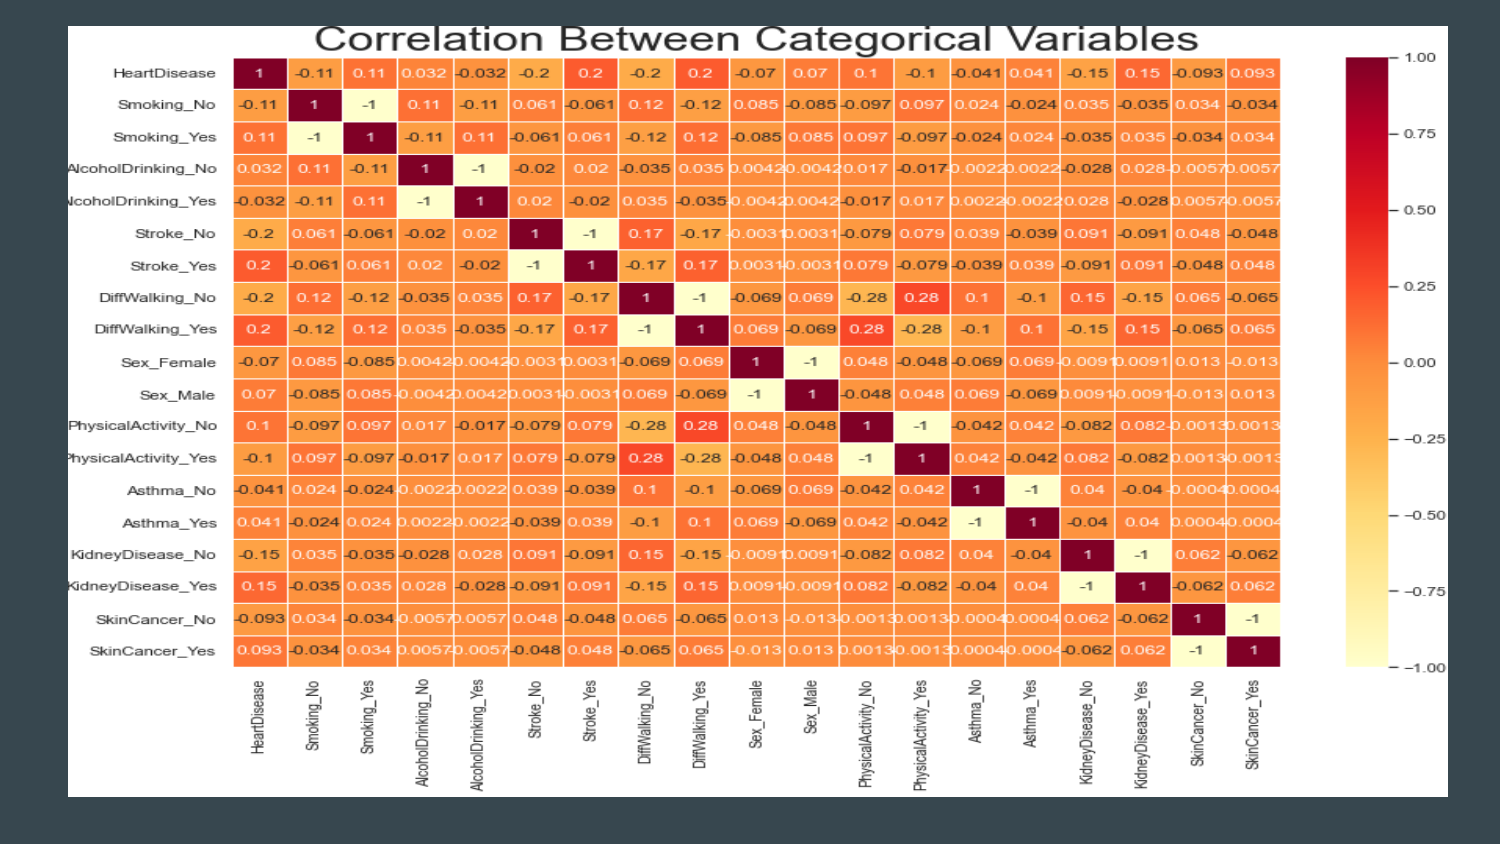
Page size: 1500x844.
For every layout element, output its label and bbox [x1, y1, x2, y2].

picture [68, 26, 1448, 797]
